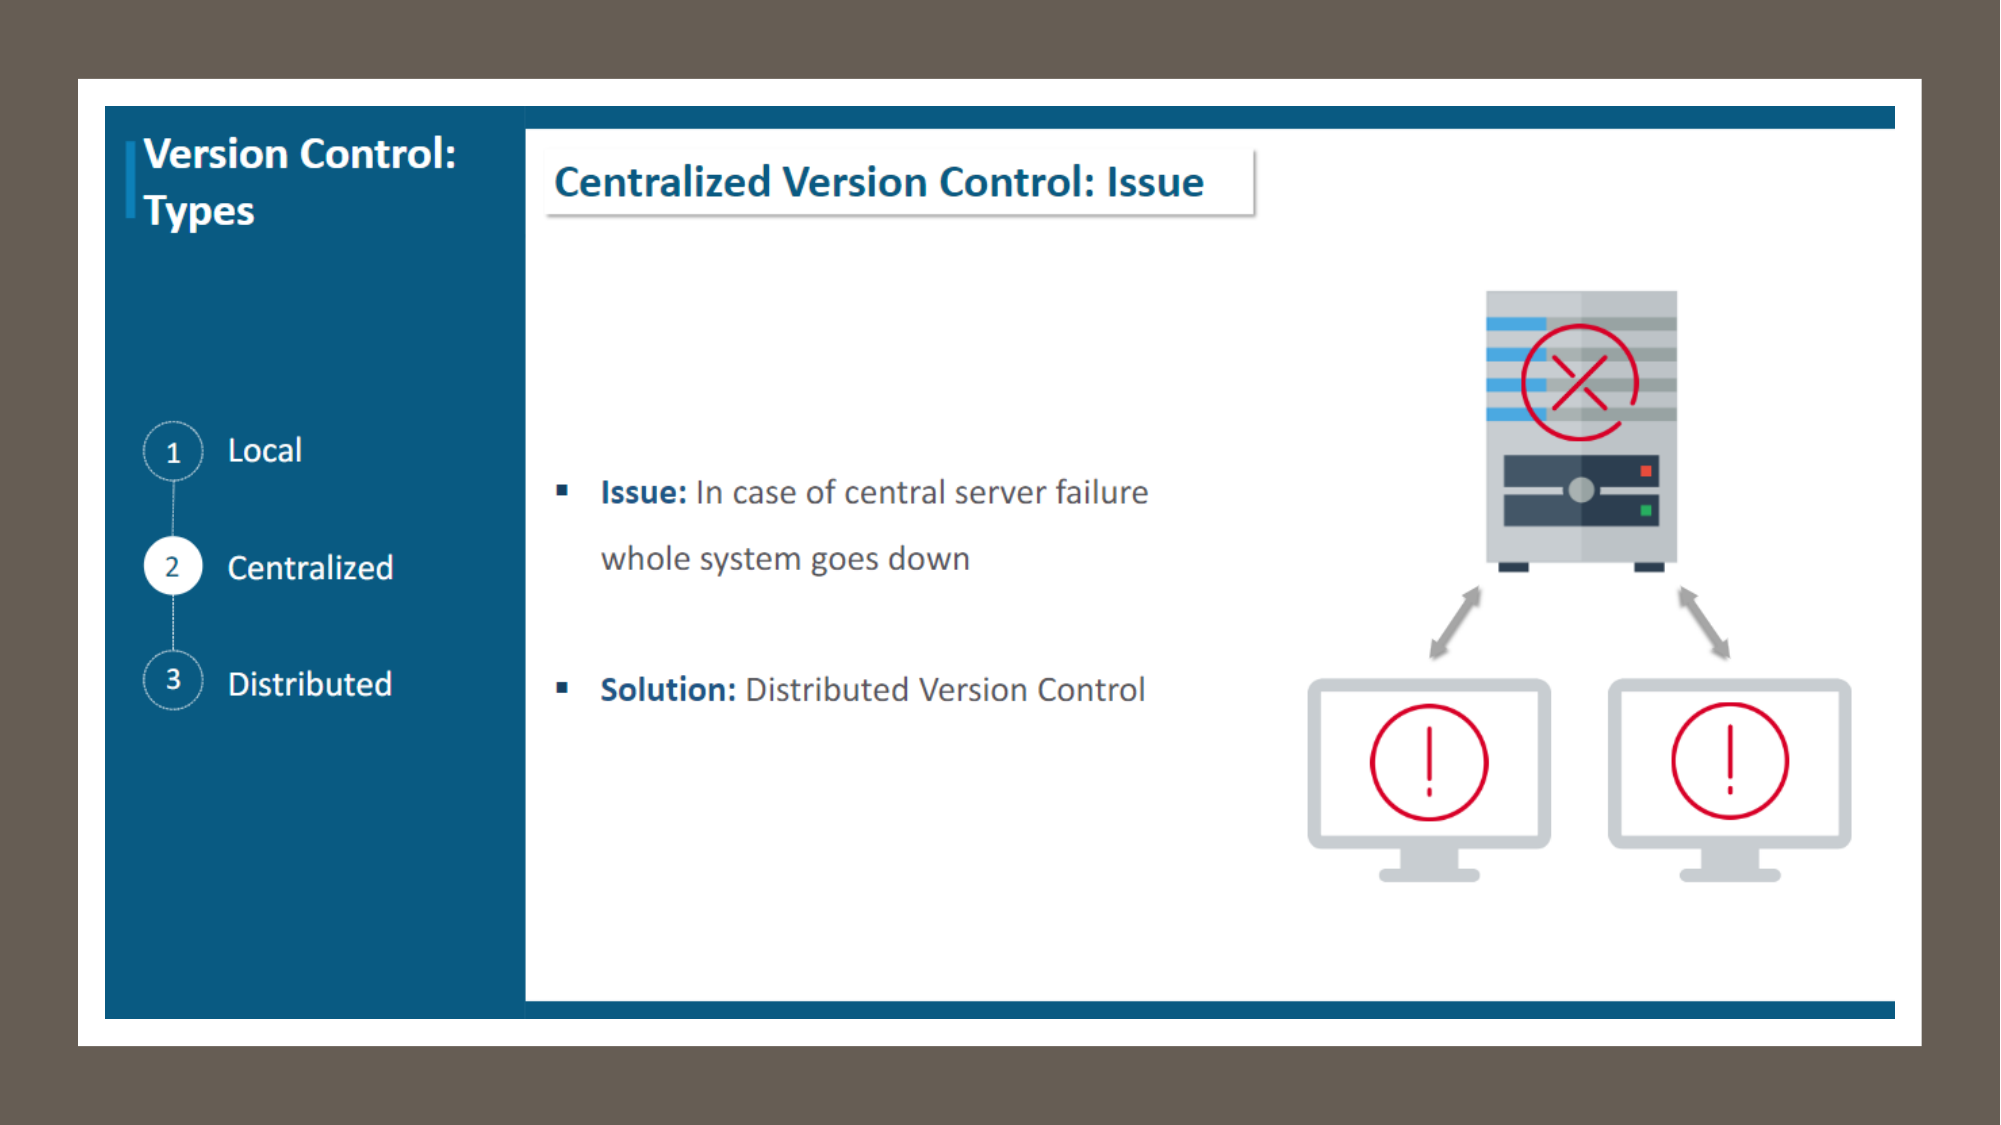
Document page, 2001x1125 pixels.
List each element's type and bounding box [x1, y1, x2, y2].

text_box [0, 0, 2000, 1125]
text_box [77, 78, 1923, 1047]
list [105, 106, 1895, 1019]
